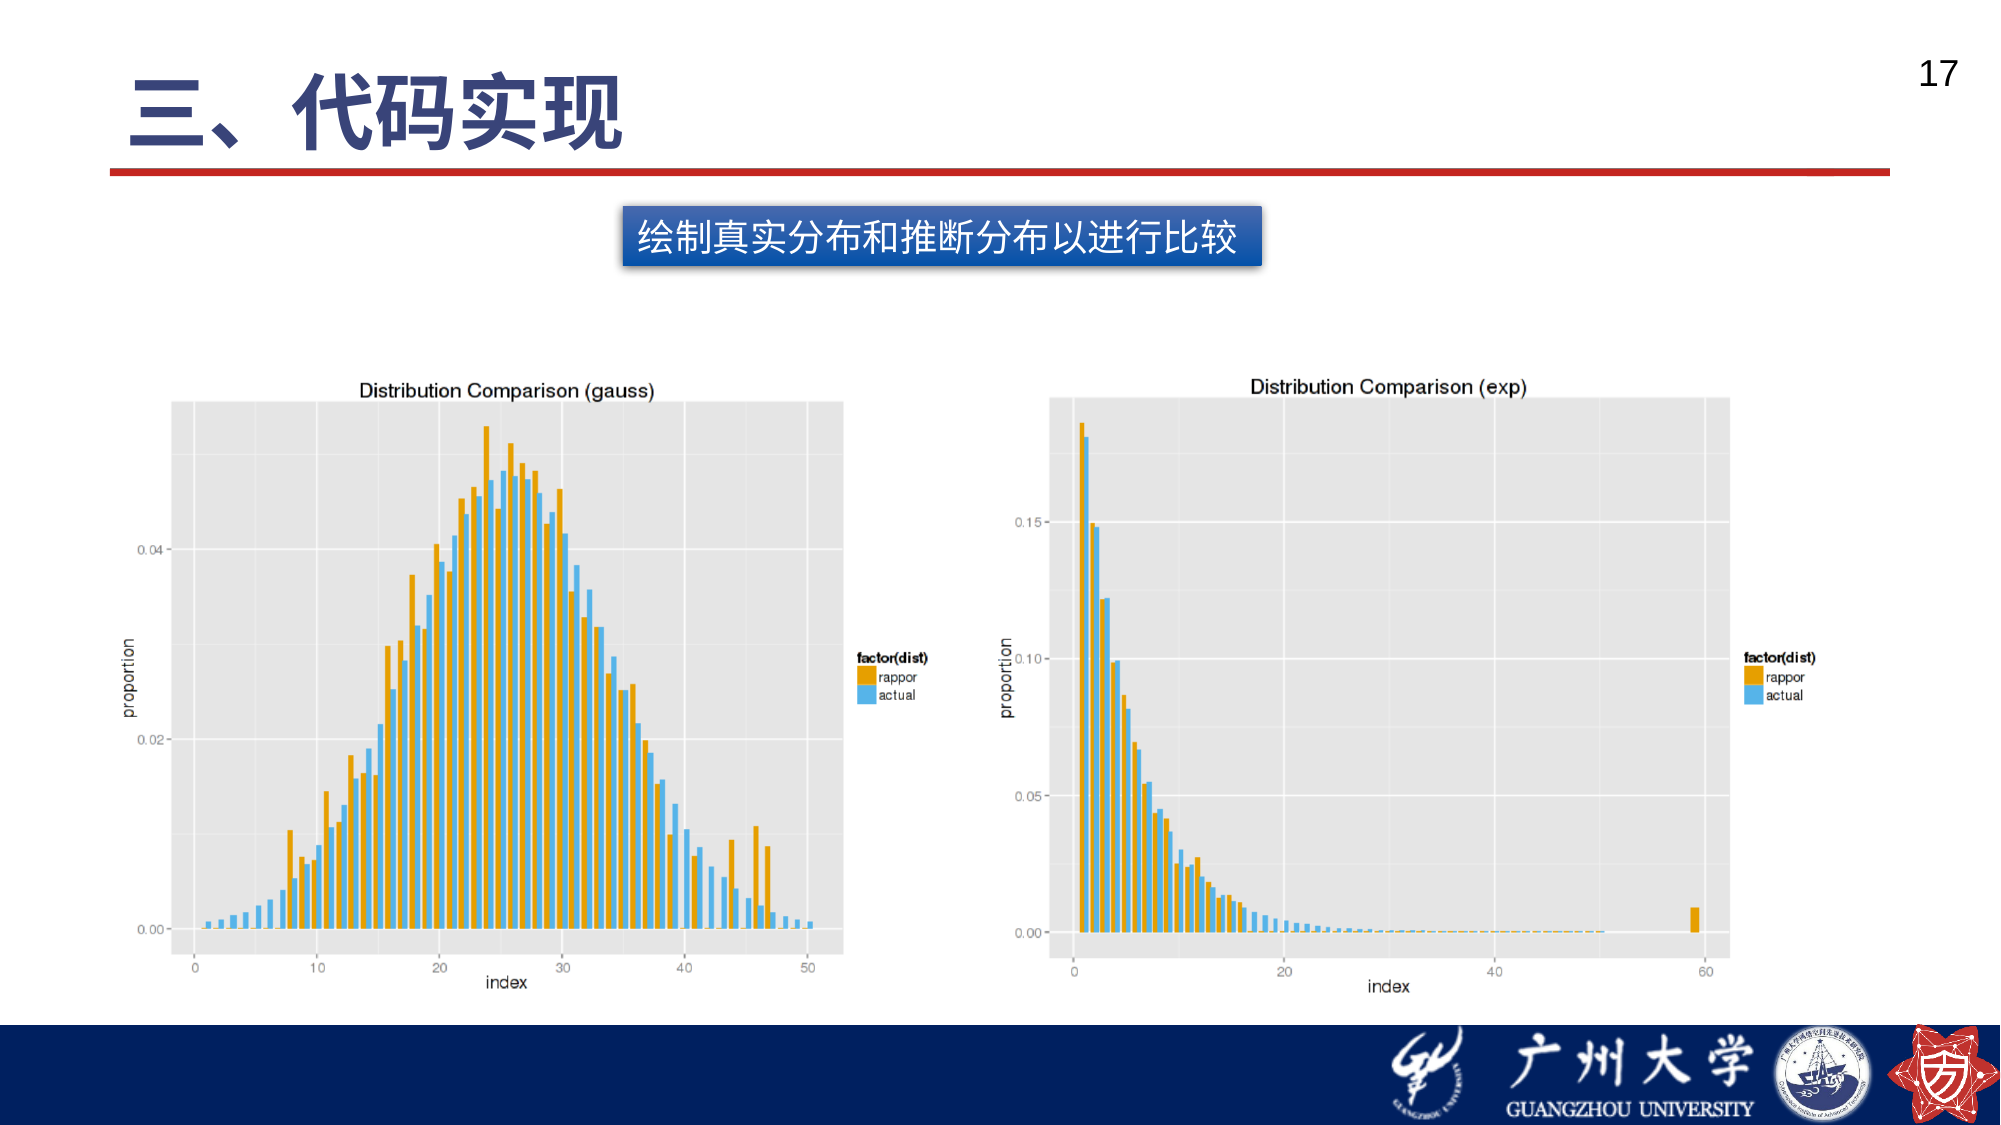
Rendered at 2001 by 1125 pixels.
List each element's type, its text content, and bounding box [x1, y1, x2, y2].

picture [986, 359, 1846, 999]
picture [109, 364, 957, 999]
title 三、代码实现 [109, 0, 1890, 169]
picture [1378, 1013, 2001, 1125]
text_box 17 [1903, 41, 1975, 102]
text_box 绘制真实分布和推断分布以进行比较 [622, 206, 1262, 266]
